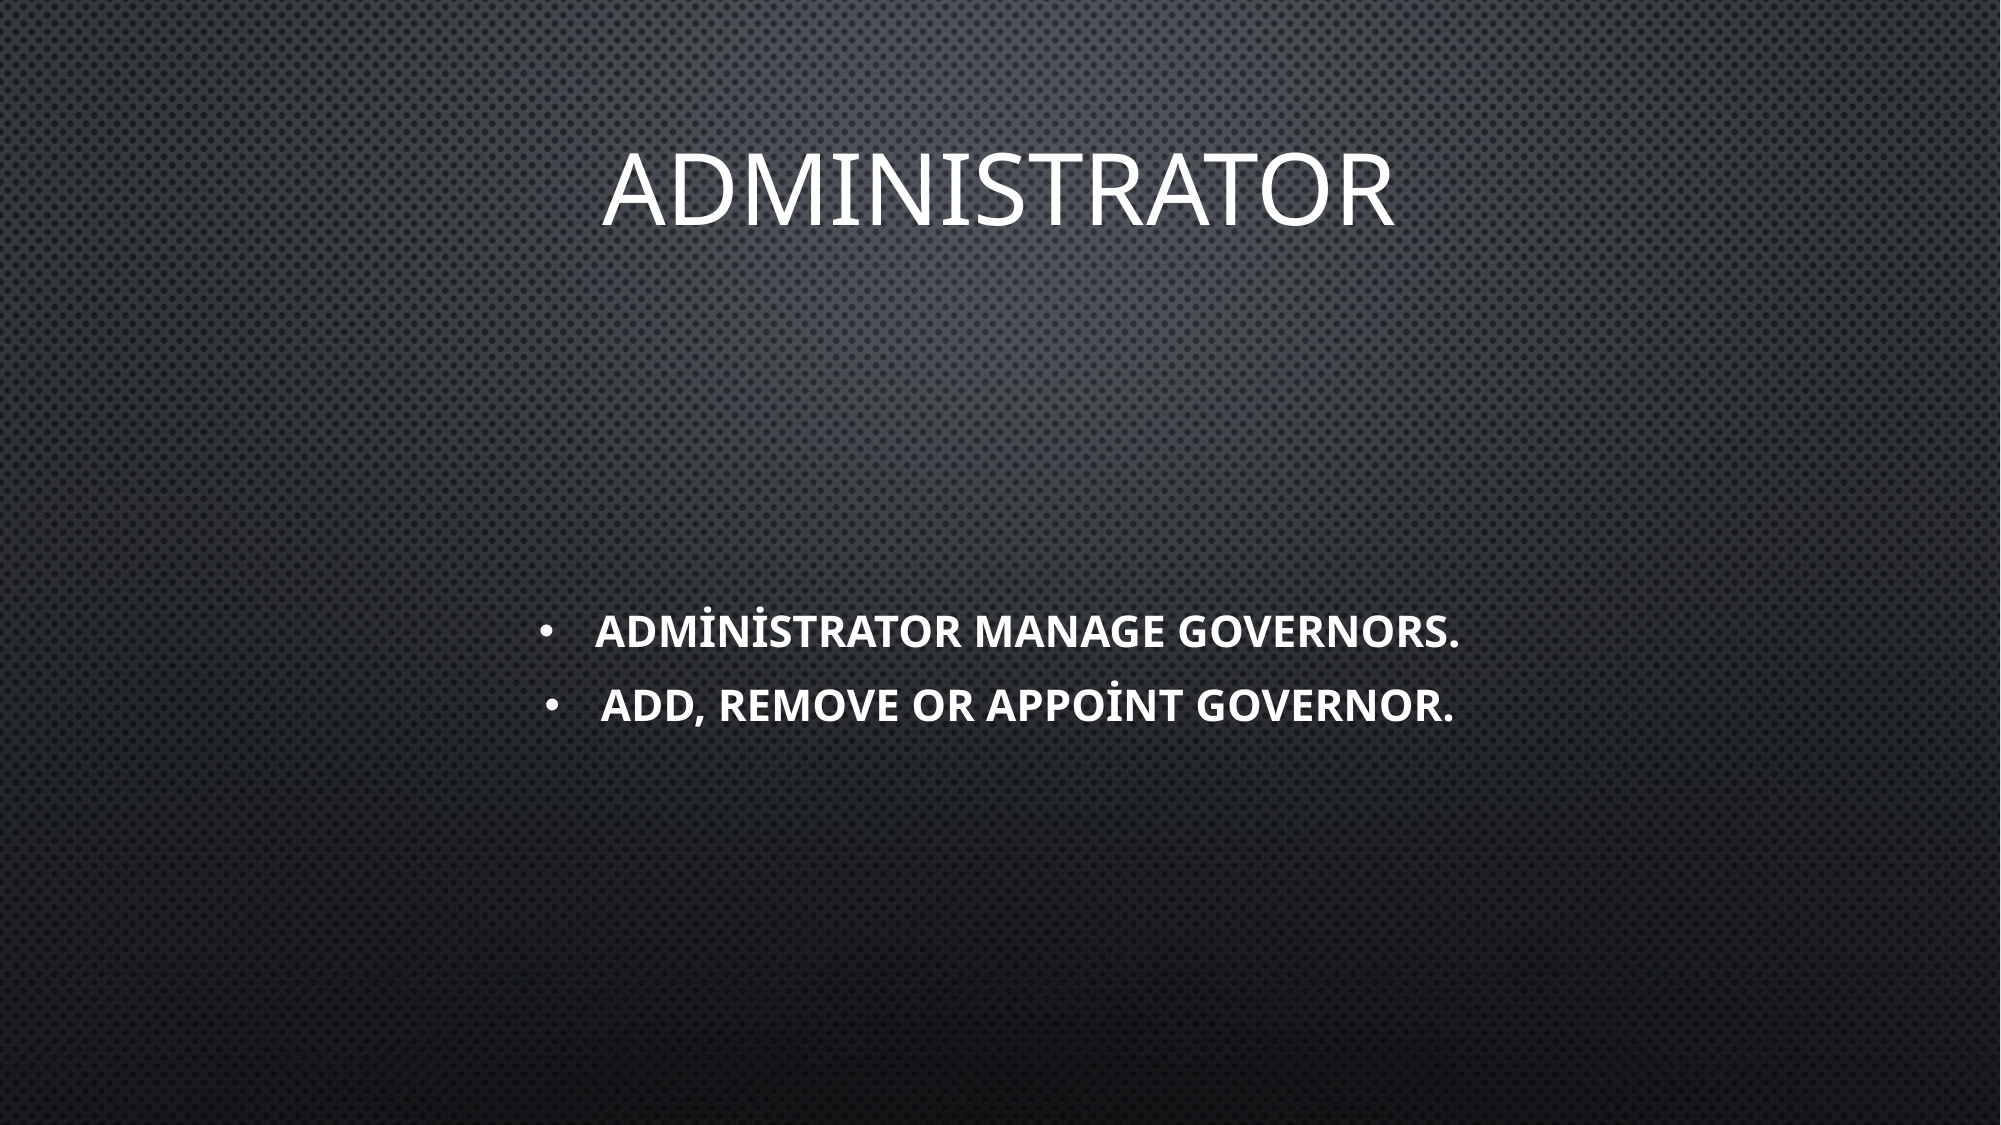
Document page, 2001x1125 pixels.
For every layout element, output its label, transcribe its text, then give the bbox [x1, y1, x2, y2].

subtitle Administrator manage governors. Add, remove or appoint governor. [235, 596, 1765, 869]
title ADMINISTRATOR [249, 108, 1750, 263]
